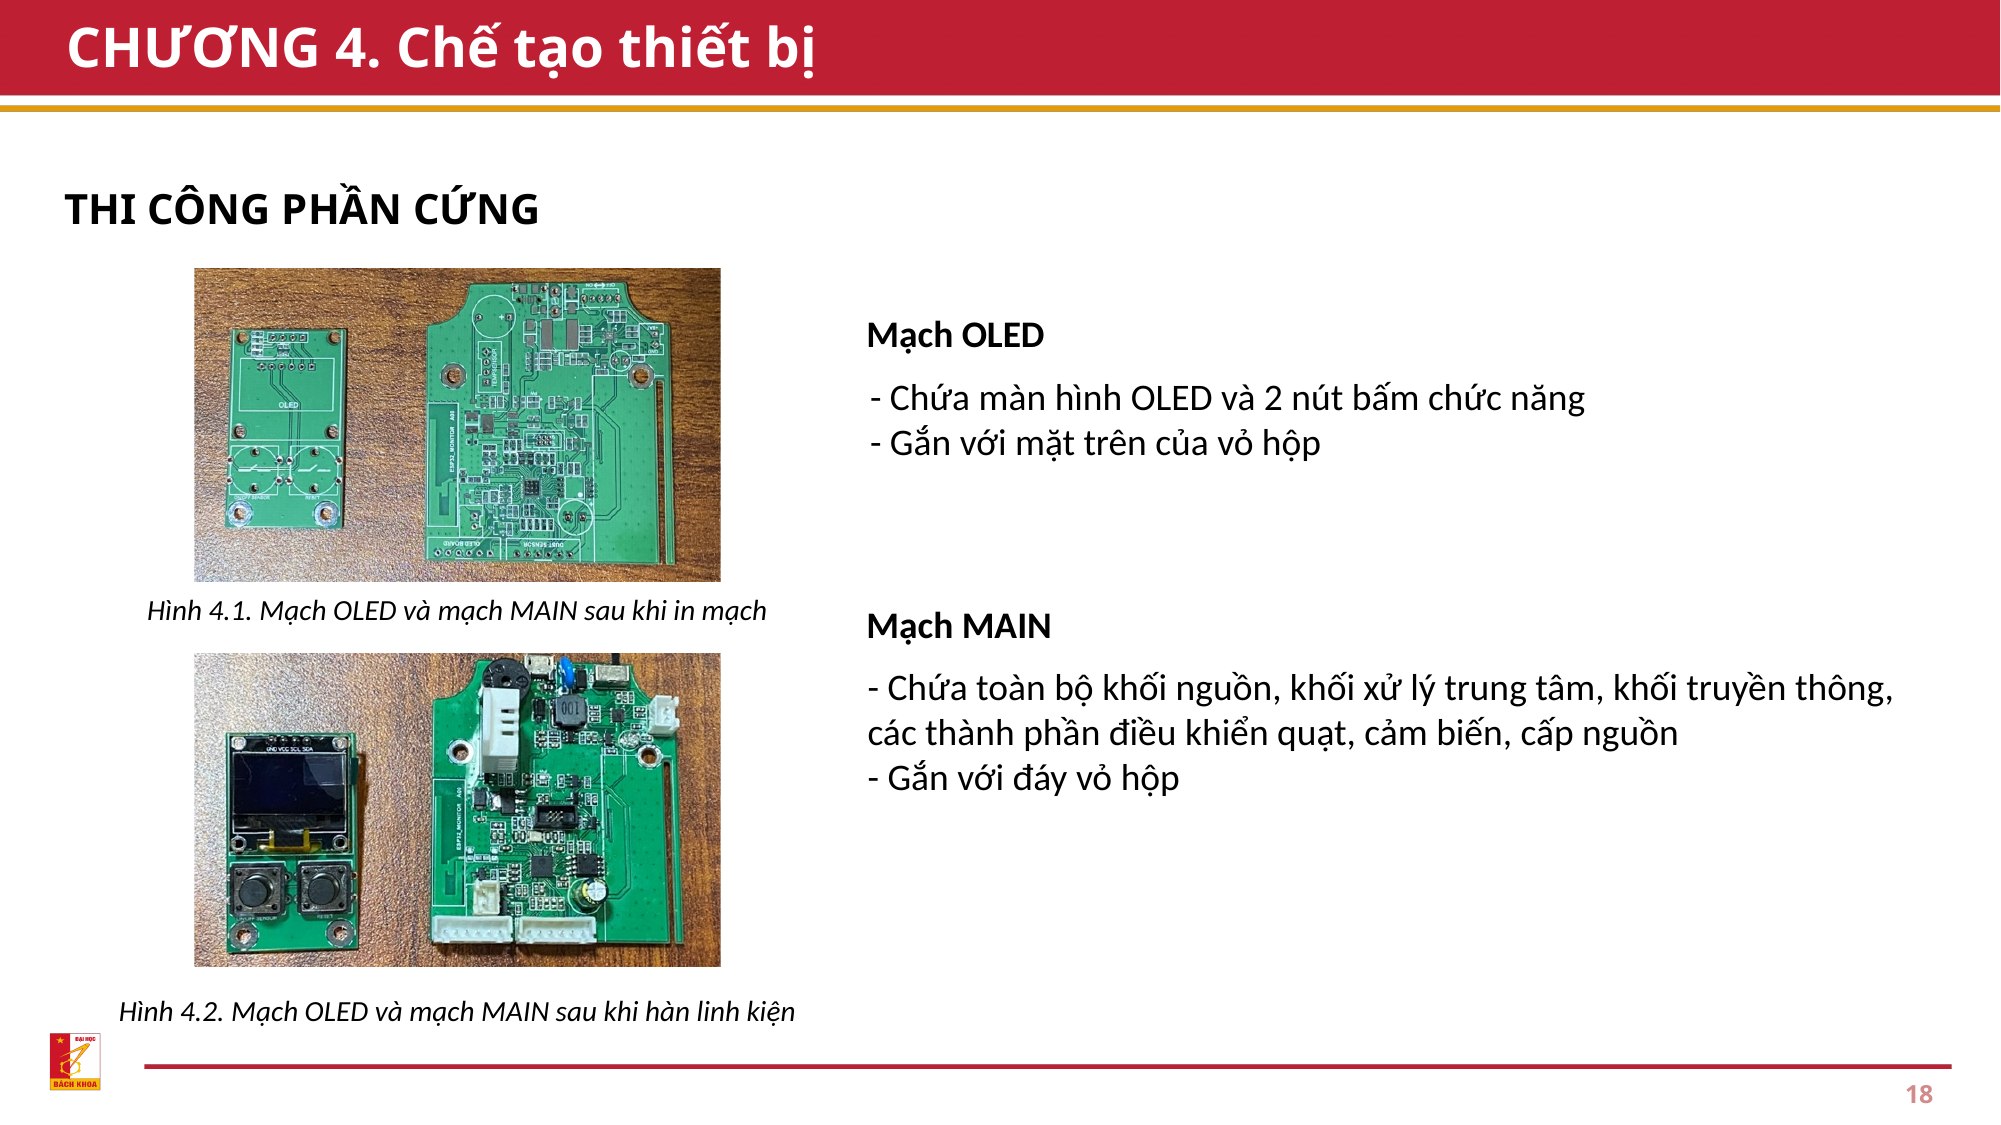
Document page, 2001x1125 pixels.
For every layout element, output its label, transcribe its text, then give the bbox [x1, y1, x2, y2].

slide_number 18 [1498, 1065, 1949, 1125]
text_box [850, 593, 1913, 808]
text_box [850, 302, 1607, 518]
picture [0, 0, 2001, 1125]
text_box Hình 4.2. Mạch OLED và mạch MAIN sau khi hàn linh kiện [103, 984, 812, 1035]
text_box Hình 4.1. Mạch OLED và mạch MAIN sau khi in mạch [132, 584, 783, 634]
title CHƯƠNG 4. Chế tạo thiết bị [51, 12, 1949, 87]
text_box THI CÔNG PHẦN CỨNG [49, 175, 556, 241]
